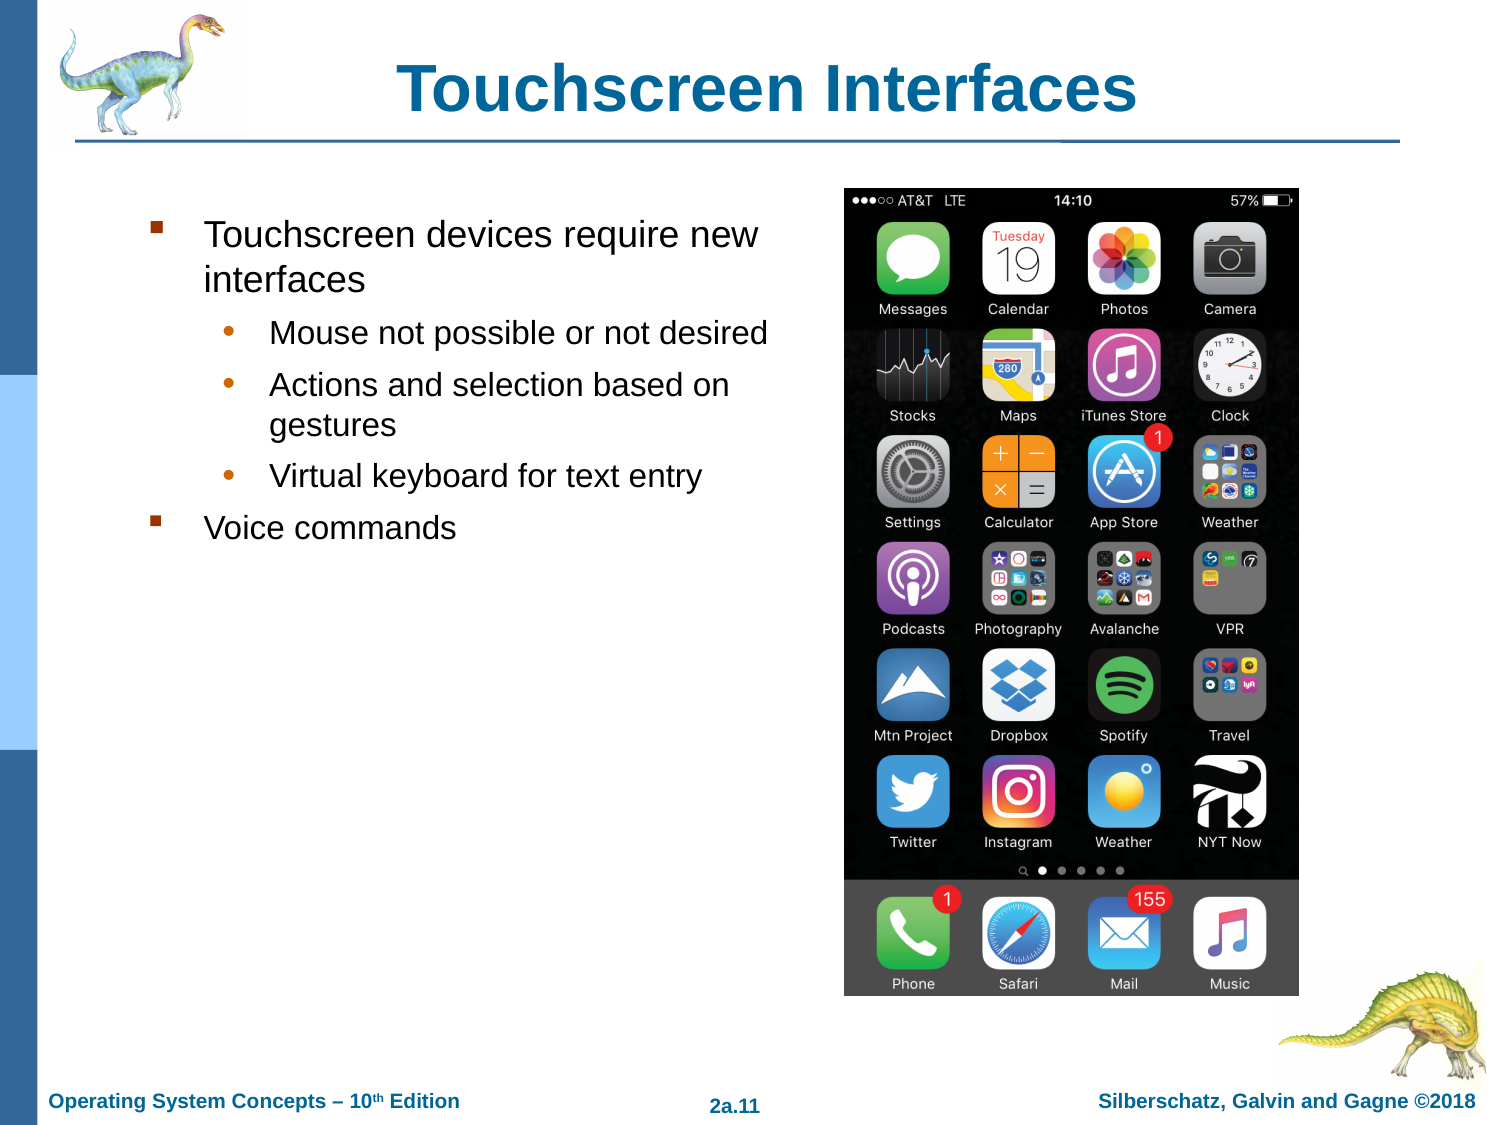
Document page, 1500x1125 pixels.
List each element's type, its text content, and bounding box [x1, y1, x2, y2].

title Touchscreen Interfaces [134, 37, 1401, 132]
picture [46, 0, 243, 149]
picture [844, 188, 1486, 1090]
list Touchscreen devices require new interfaces Mouse not possible or not desired Actions and selection based on gestures Virtual keyboard for text entry Voice commands [132, 202, 809, 946]
